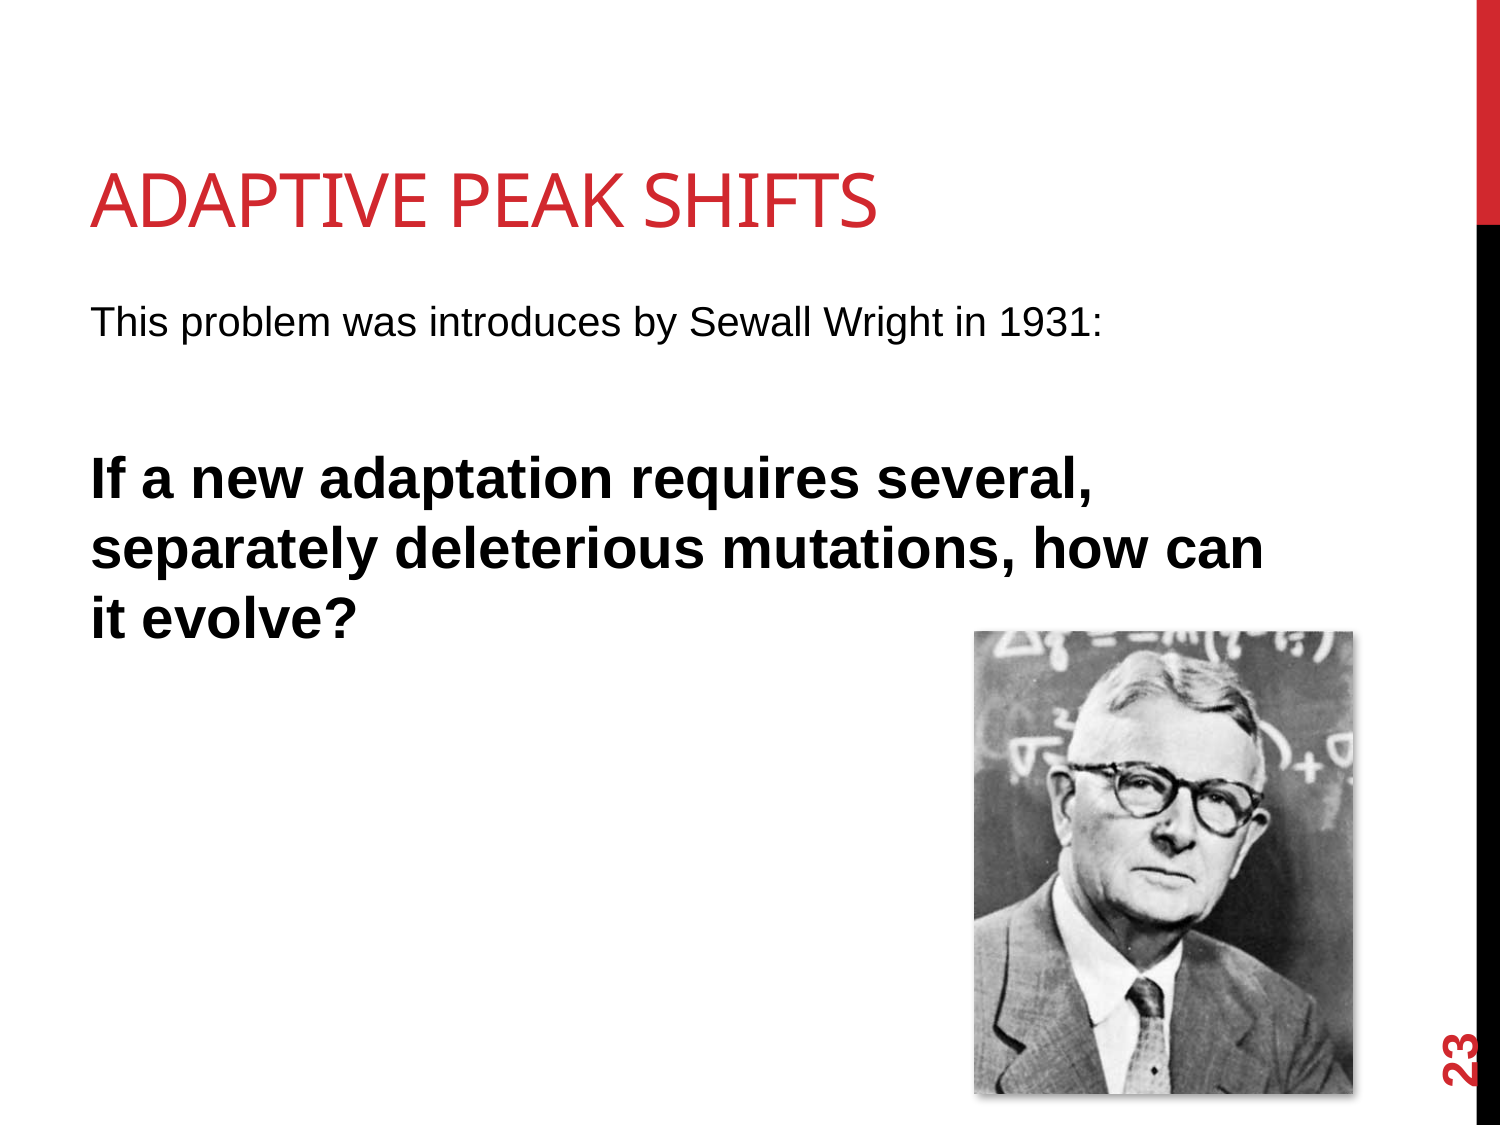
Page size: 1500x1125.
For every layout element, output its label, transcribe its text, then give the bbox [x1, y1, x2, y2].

list This problem was introduces by Sewall Wright in 1931: If a new adaptation requires several, separately deleterious mutations, how can it evolve? [75, 287, 1325, 1005]
picture [973, 630, 1353, 1095]
slide_number 23 [1427, 887, 1488, 1104]
title Adaptive peak shifts [75, 25, 1025, 250]
